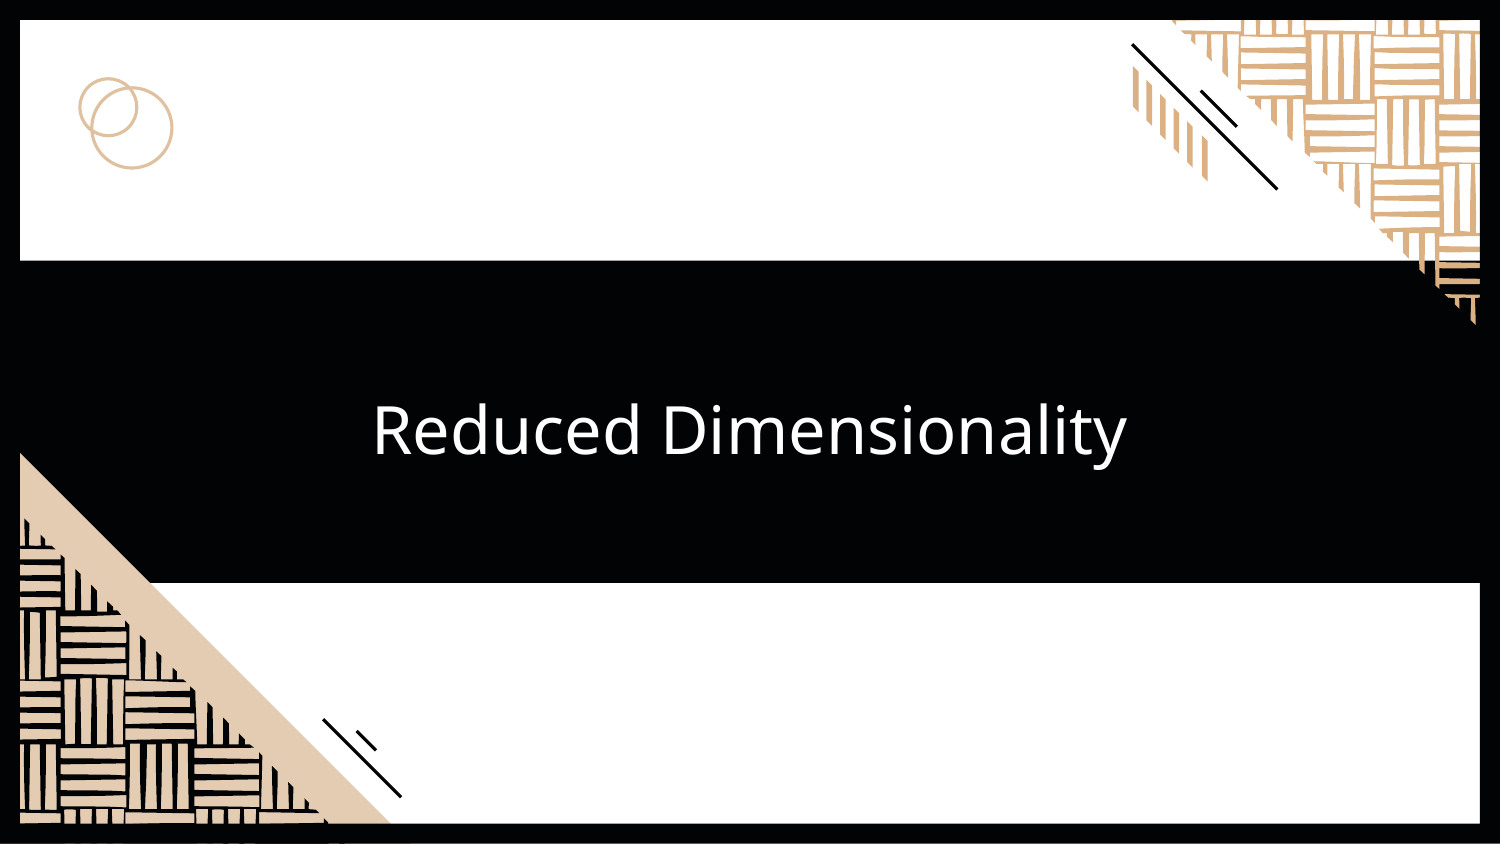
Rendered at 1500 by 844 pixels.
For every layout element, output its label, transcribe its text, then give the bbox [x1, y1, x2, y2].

title Reduced Dimensionality [191, 246, 1309, 609]
